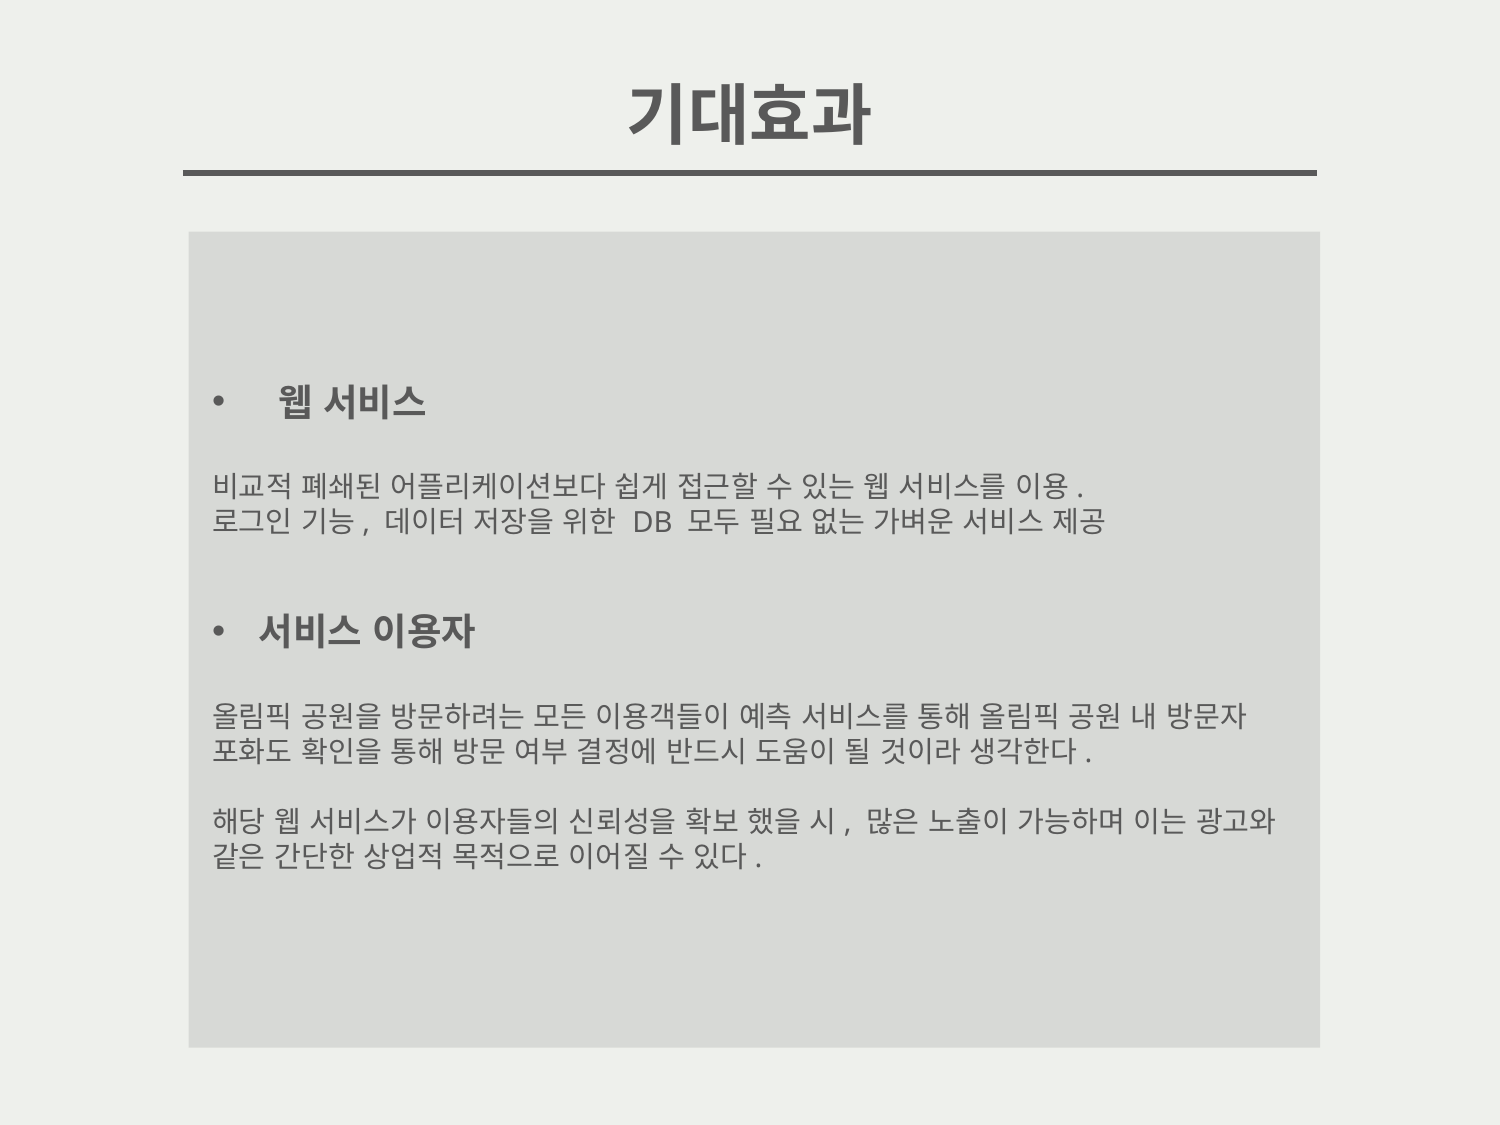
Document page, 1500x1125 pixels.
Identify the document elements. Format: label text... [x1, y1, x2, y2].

text_box 웹 서비스 비교적 폐쇄된 어플리케이션보다 쉽게 접근할 수 있는 웹 서비스를 이용. 로그인 기능, 데이터 저장을 위한 DB 모두 필요 없는 가벼운 서비스 제공 서비스 이용자 올림픽 공원을 방문하려는 모든 이용객들이 예측 서비스를 통해 올림픽 공원 내 방문자 포화도 확인을 통해 방문 여부 결정에 반드시 도움이 될 것이라 생각한다. 해당 웹 서비스가 이용자들의 신뢰성을 확보 했을 시, 많은 노출이 가능하며 이는 광고와 같은 간단한 상업적 목적으로 이어질 수 있다. [186, 230, 1322, 1050]
text_box 기대효과 [177, 65, 1323, 161]
